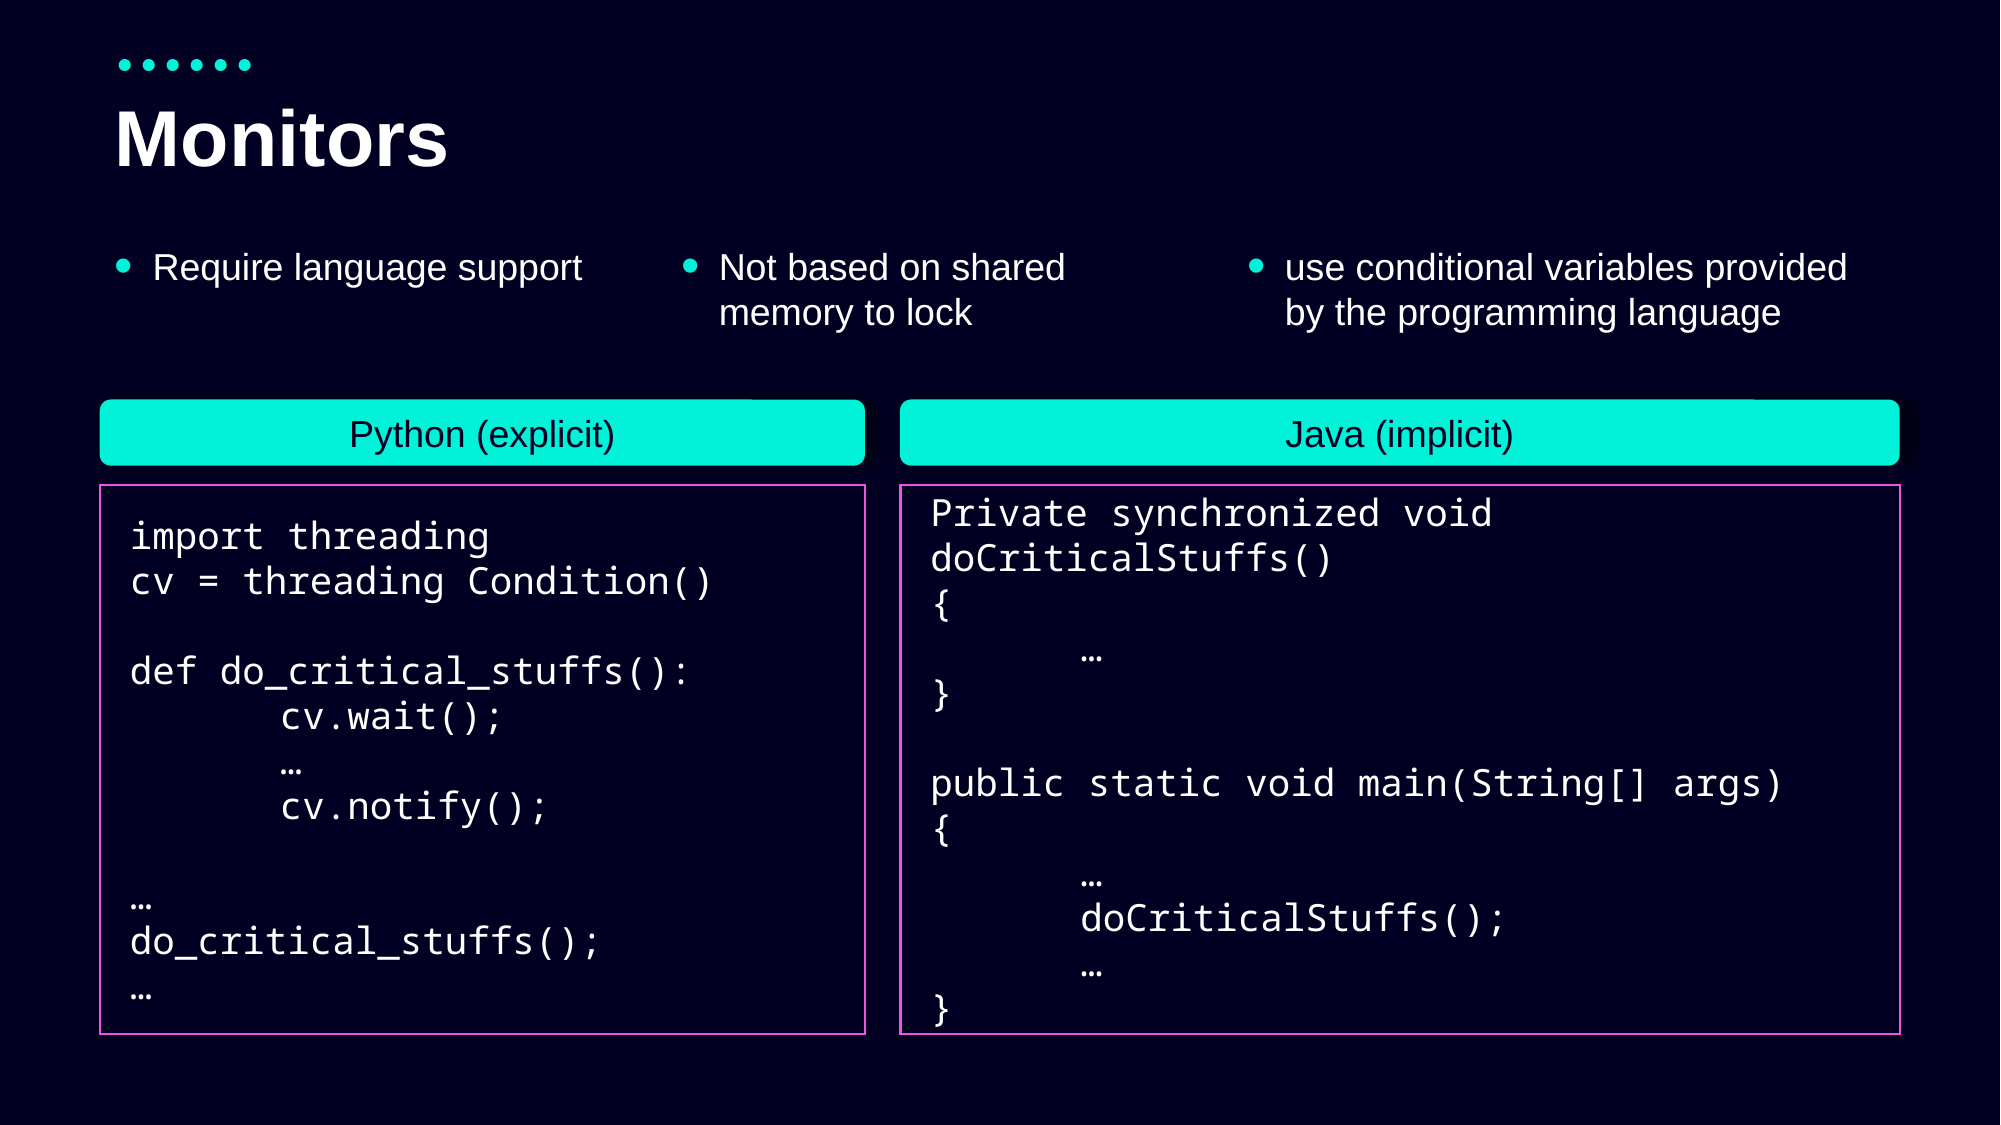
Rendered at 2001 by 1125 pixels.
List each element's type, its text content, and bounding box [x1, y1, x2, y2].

text_box use conditional variables provided by the programming language [1232, 235, 1876, 341]
title Monitors [99, 91, 1900, 193]
text_box Private synchronized void doCriticalStuffs() { … } public static void main(String[] args) { … doCriticalStuffs(); … } [899, 484, 1901, 1035]
text_box Require language support [99, 235, 643, 296]
text_box Java (implicit) [898, 398, 1901, 467]
text_box import threading cv = threading Condition() def do_critical_stuffs(): cv.wait(); … cv.notify(); … do_critical_stuffs(); … [99, 484, 866, 1035]
text_box Python (explicit) [98, 398, 866, 467]
text_box Not based on shared memory to lock [666, 235, 1209, 341]
